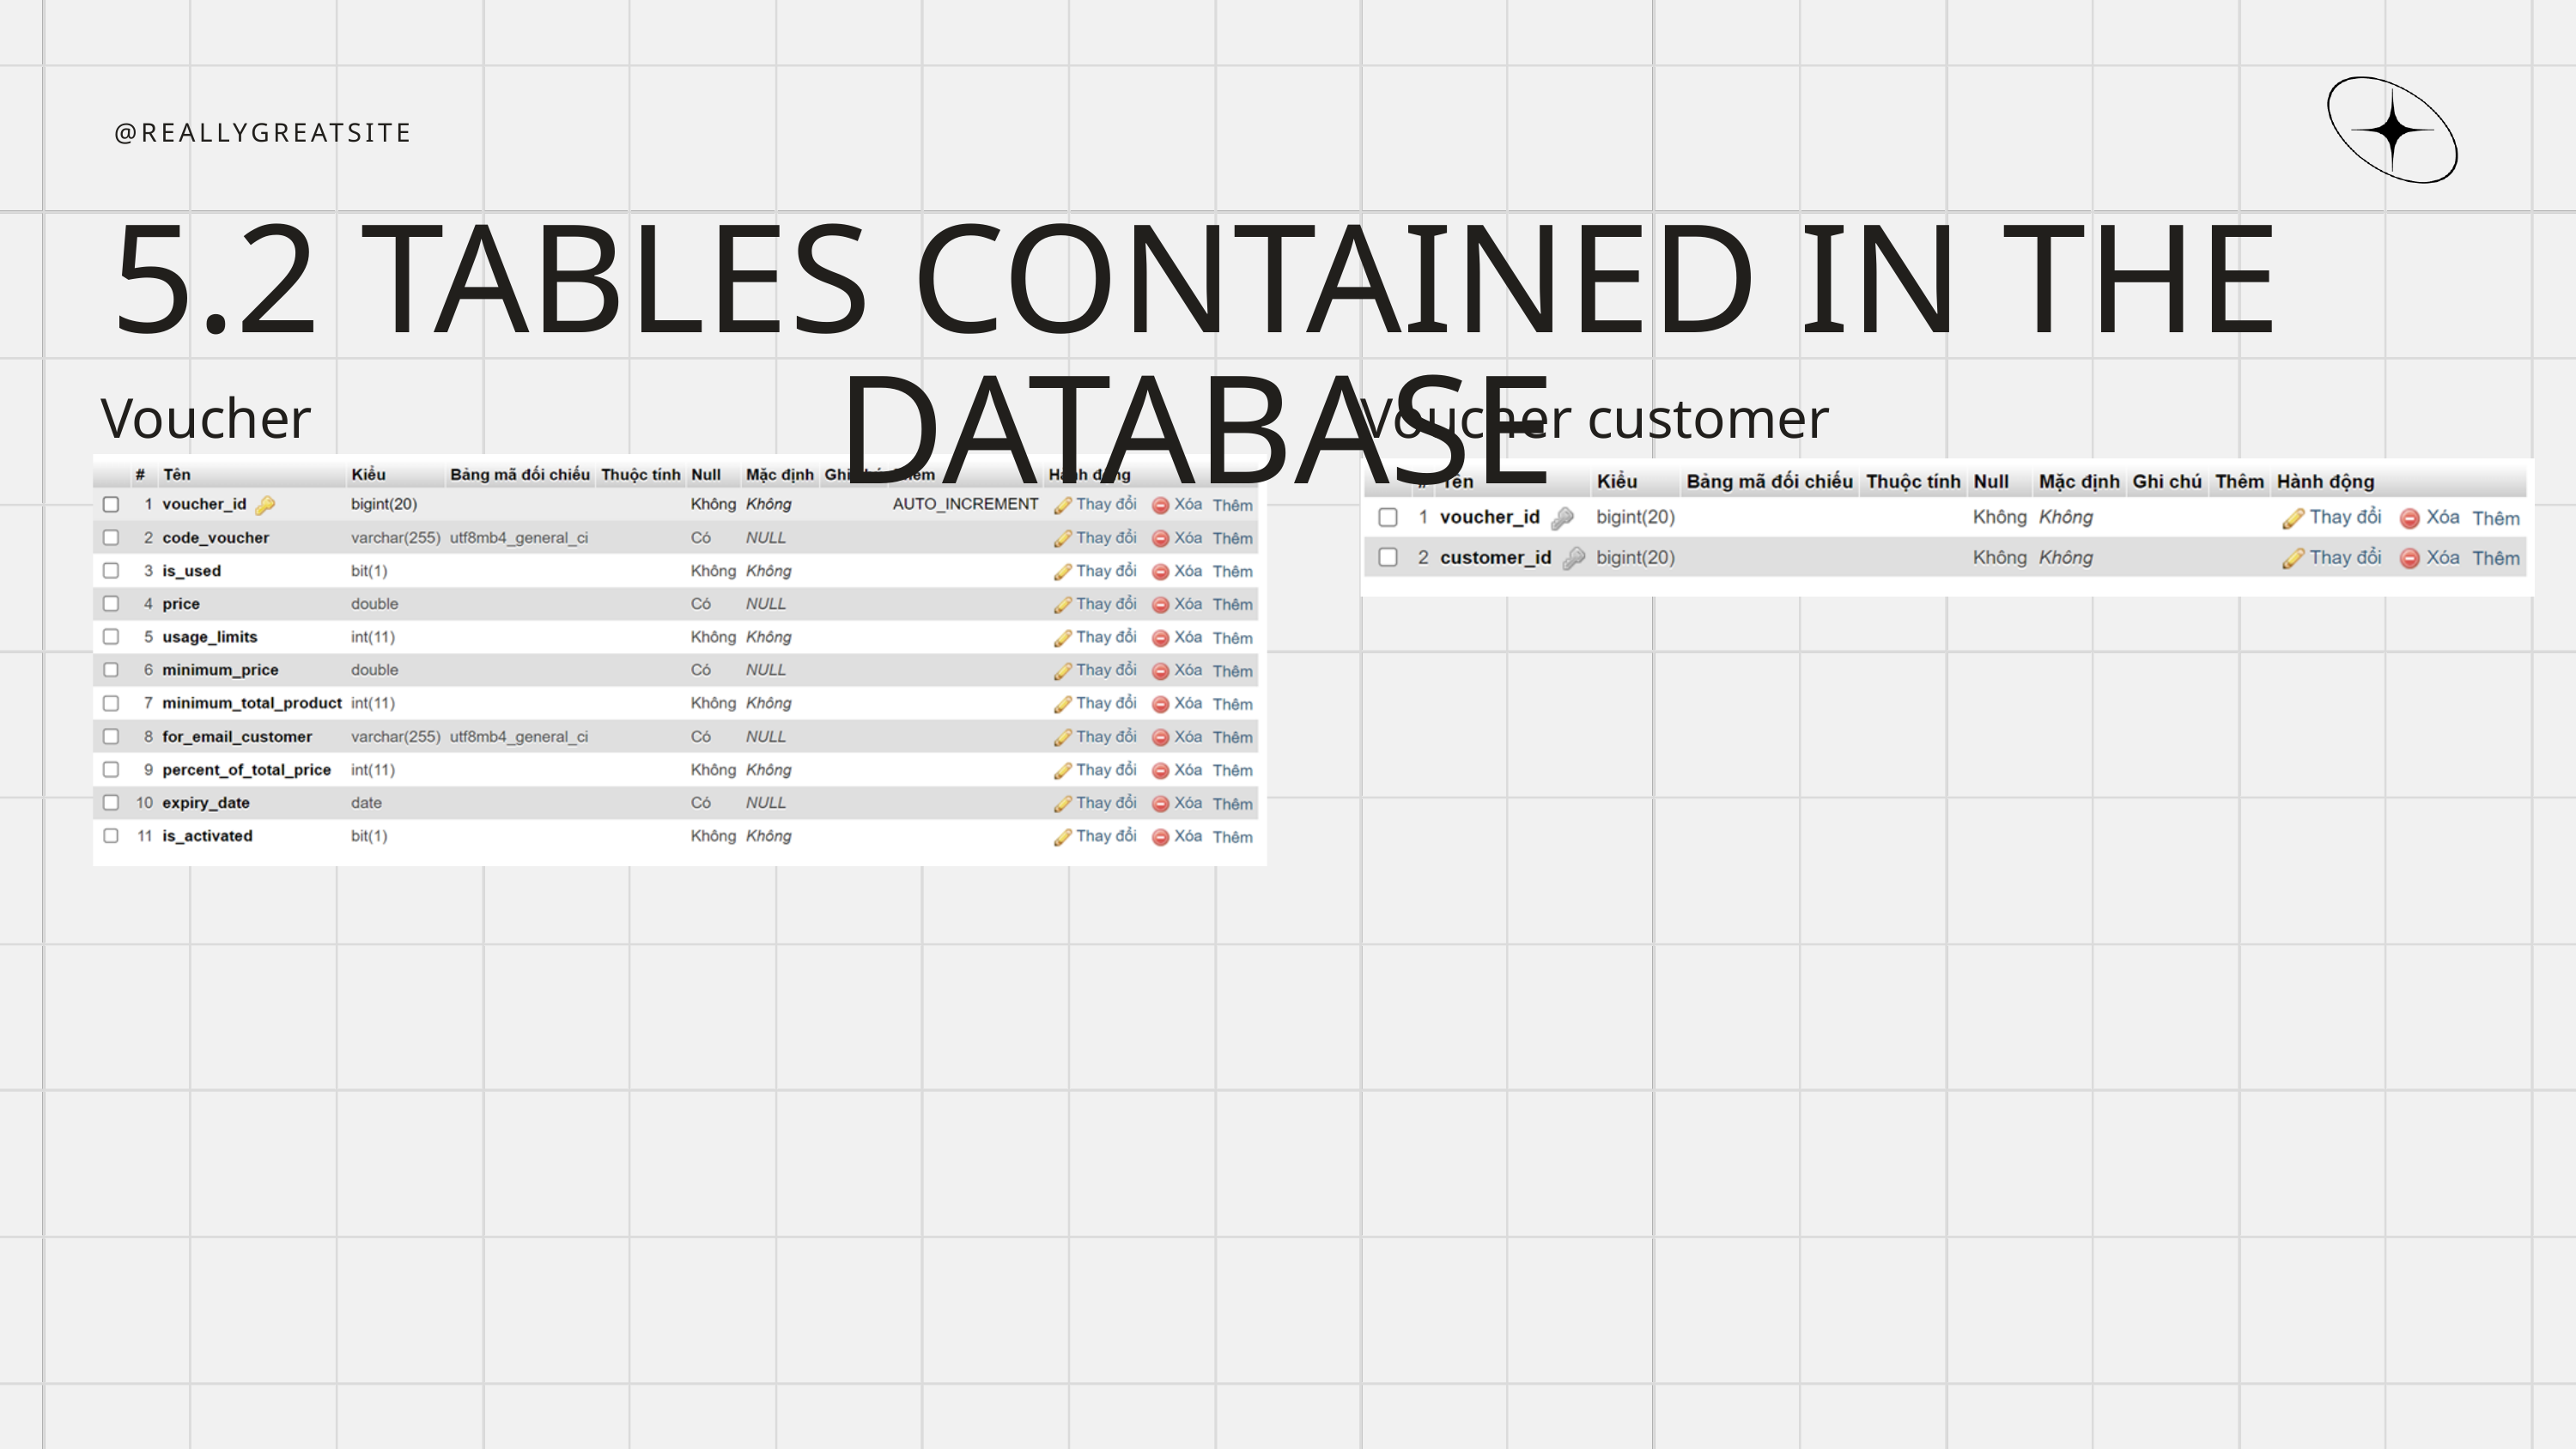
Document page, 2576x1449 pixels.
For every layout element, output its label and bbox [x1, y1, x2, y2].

text_box [0, 0, 2576, 1449]
